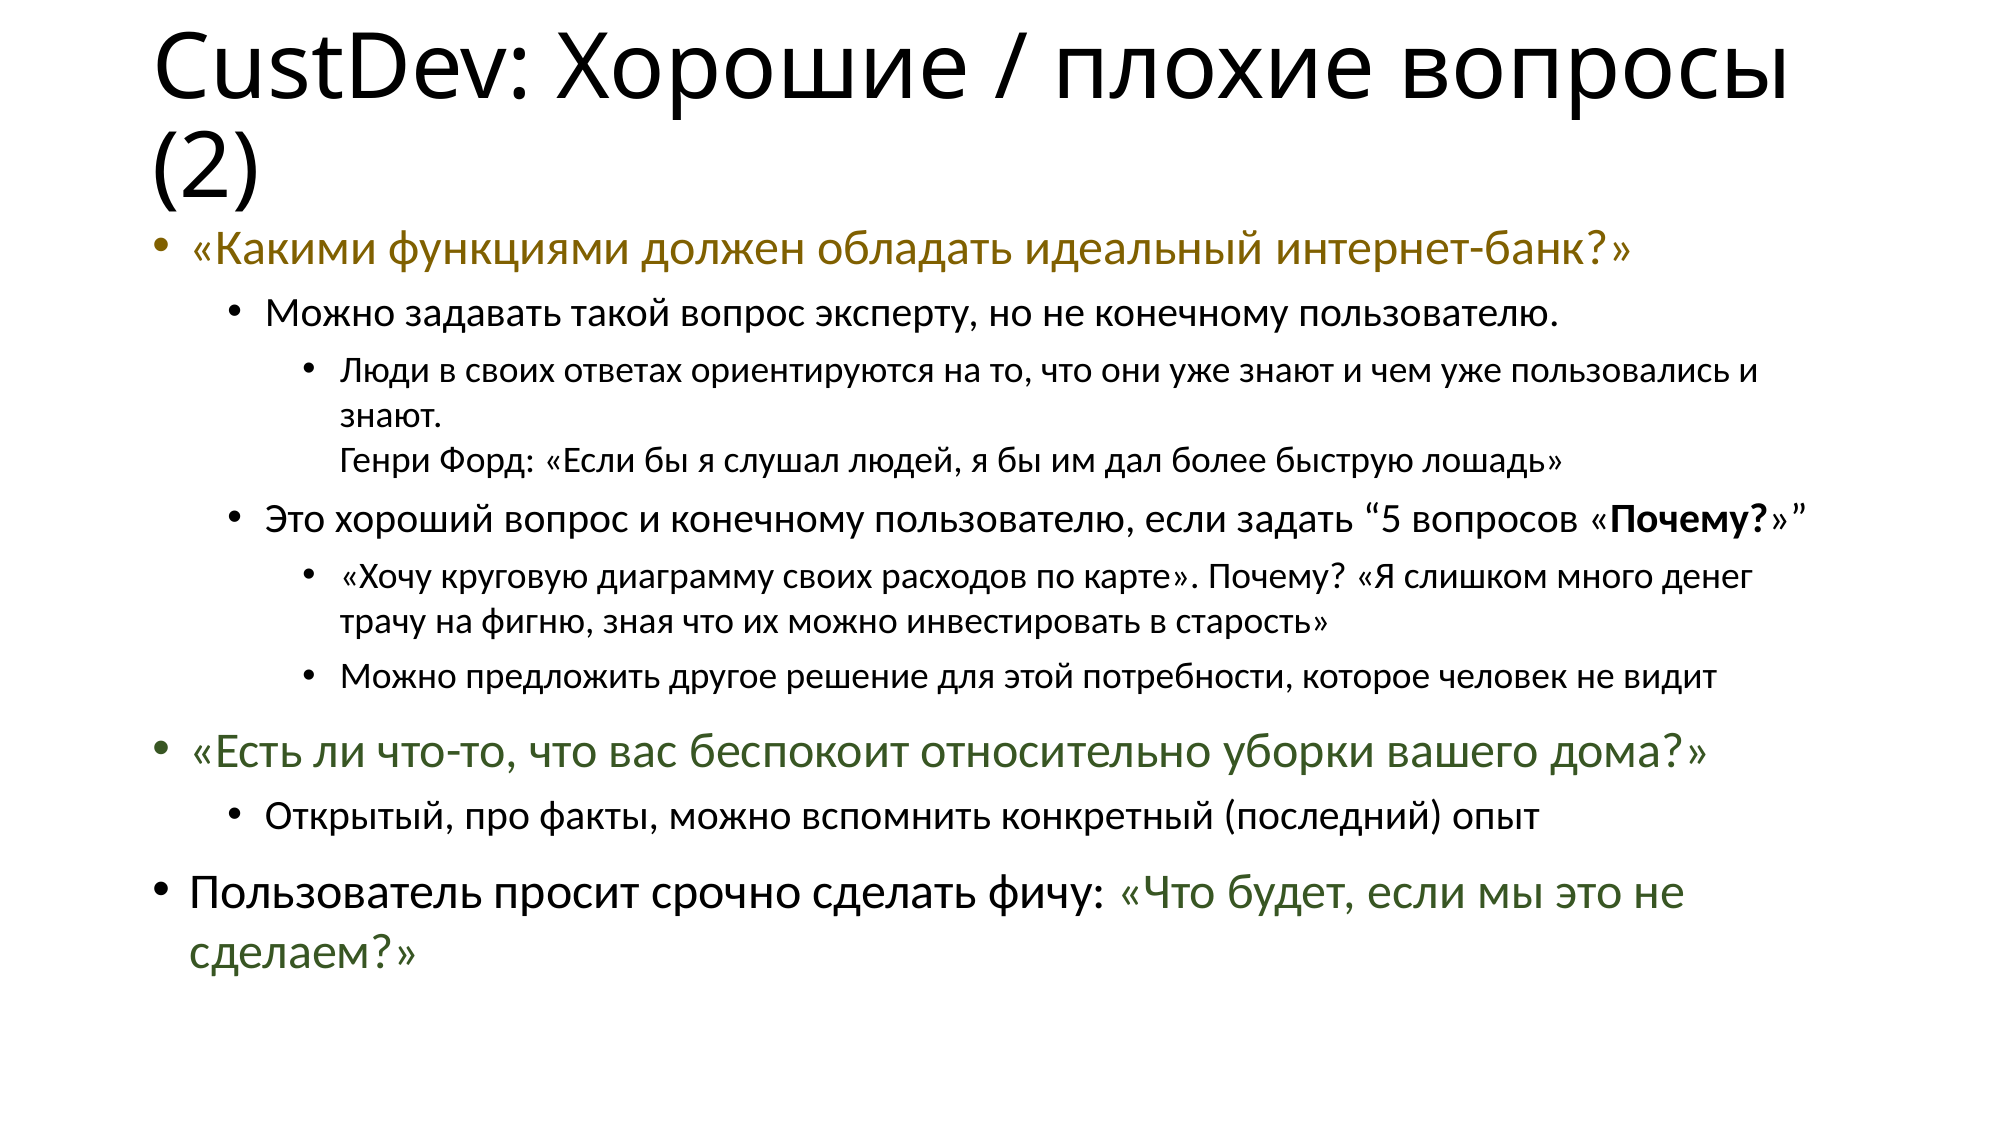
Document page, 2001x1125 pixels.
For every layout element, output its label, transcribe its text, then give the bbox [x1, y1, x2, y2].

title CustDev: Хорошие / плохие вопросы (2) [137, 59, 1863, 178]
list «Какими функциями должен обладать идеальный интернет-банк?» Можно задавать такой вопрос эксперту, но не конечному пользователю. Люди в своих ответах ориентируются на то, что они уже знают и чем уже пользовались и знают. Генри Форд: «Если бы я слушал людей, я бы им дал более быструю лошадь» Это хороший вопрос и конечному пользователю, если задать “5 вопросов «Почему?»” «Хочу круговую диаграмму своих расходов по карте». Почему? «Я слишком много денег трачу на фигню, зная что их можно инвестировать в старость» Можно предложить другое решение для этой потребности, которое человек не видит «Есть ли что-то, что вас беспокоит относительно уборки вашего дома?» Открытый, про факты, можно вспомнить конкретный (последний) опыт Пользователь просит срочно сделать фичу: «Что будет, если мы это не сделаем?» [137, 207, 1863, 1054]
